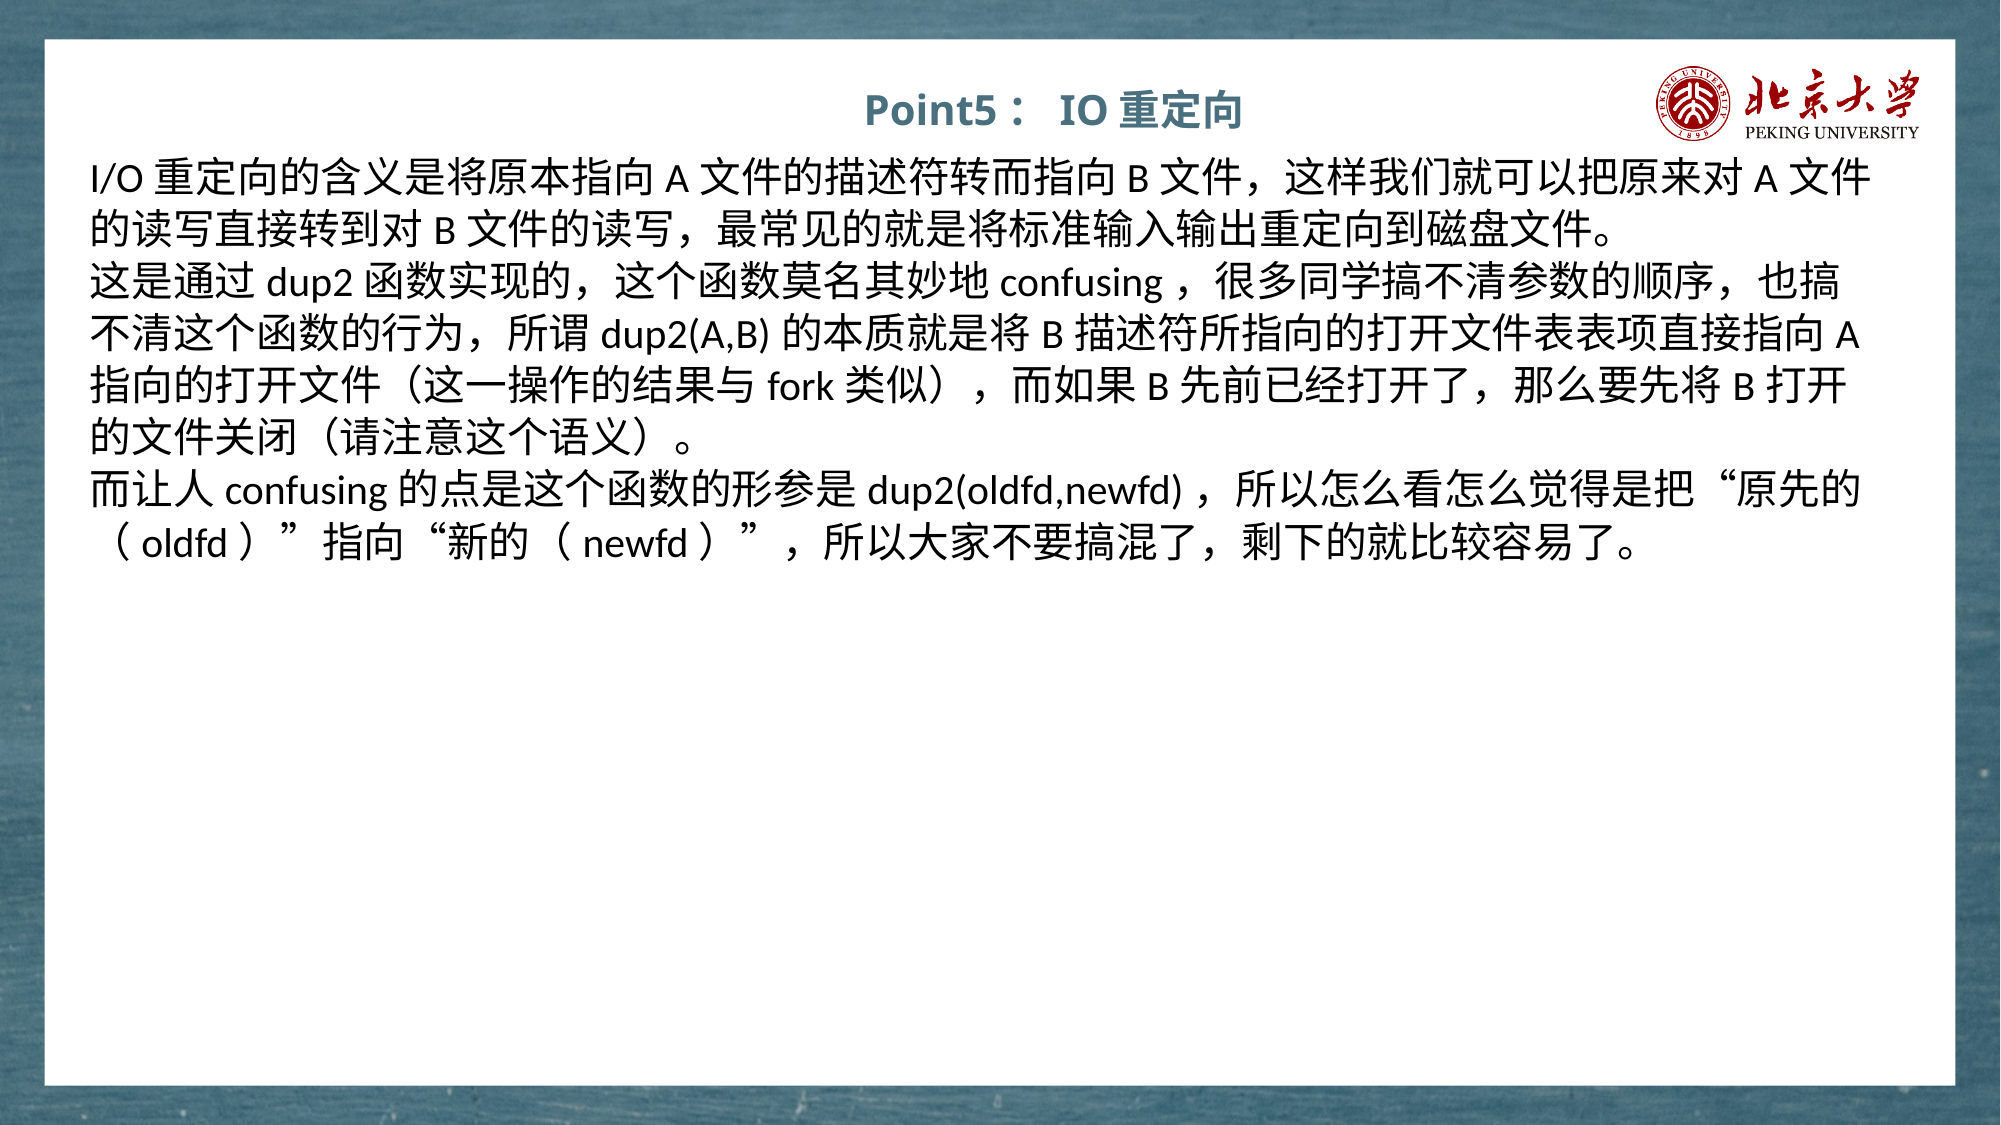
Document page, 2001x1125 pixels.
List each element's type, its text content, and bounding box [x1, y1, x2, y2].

text_box [44, 38, 1956, 1087]
text_box I/O重定向的含义是将原本指向A文件的描述符转而指向B文件，这样我们就可以把原来对A文件的读写直接转到对B文件的读写，最常见的就是将标准输入输出重定向到磁盘文件。 这是通过dup2函数实现的，这个函数莫名其妙地confusing，很多同学搞不清参数的顺序，也搞不清这个函数的行为，所谓dup2(A,B)的本质就是将B描述符所指向的打开文件表表项直接指向A指向的打开文件（这一操作的结果与fork类似），而如果B先前已经打开了，那么要先将B打开的文件关闭（请注意这个语义）。 而让人confusing的点是这个函数的形参是dup2(oldfd,newfd)，所以怎么看怎么觉得是把“原先的（oldfd）”指向“新的（newfd）”，所以大家不要搞混了，剩下的就比较容易了。 [74, 141, 1887, 573]
picture [0, 0, 2001, 1125]
text_box Point5：IO重定向 [767, 76, 1341, 141]
